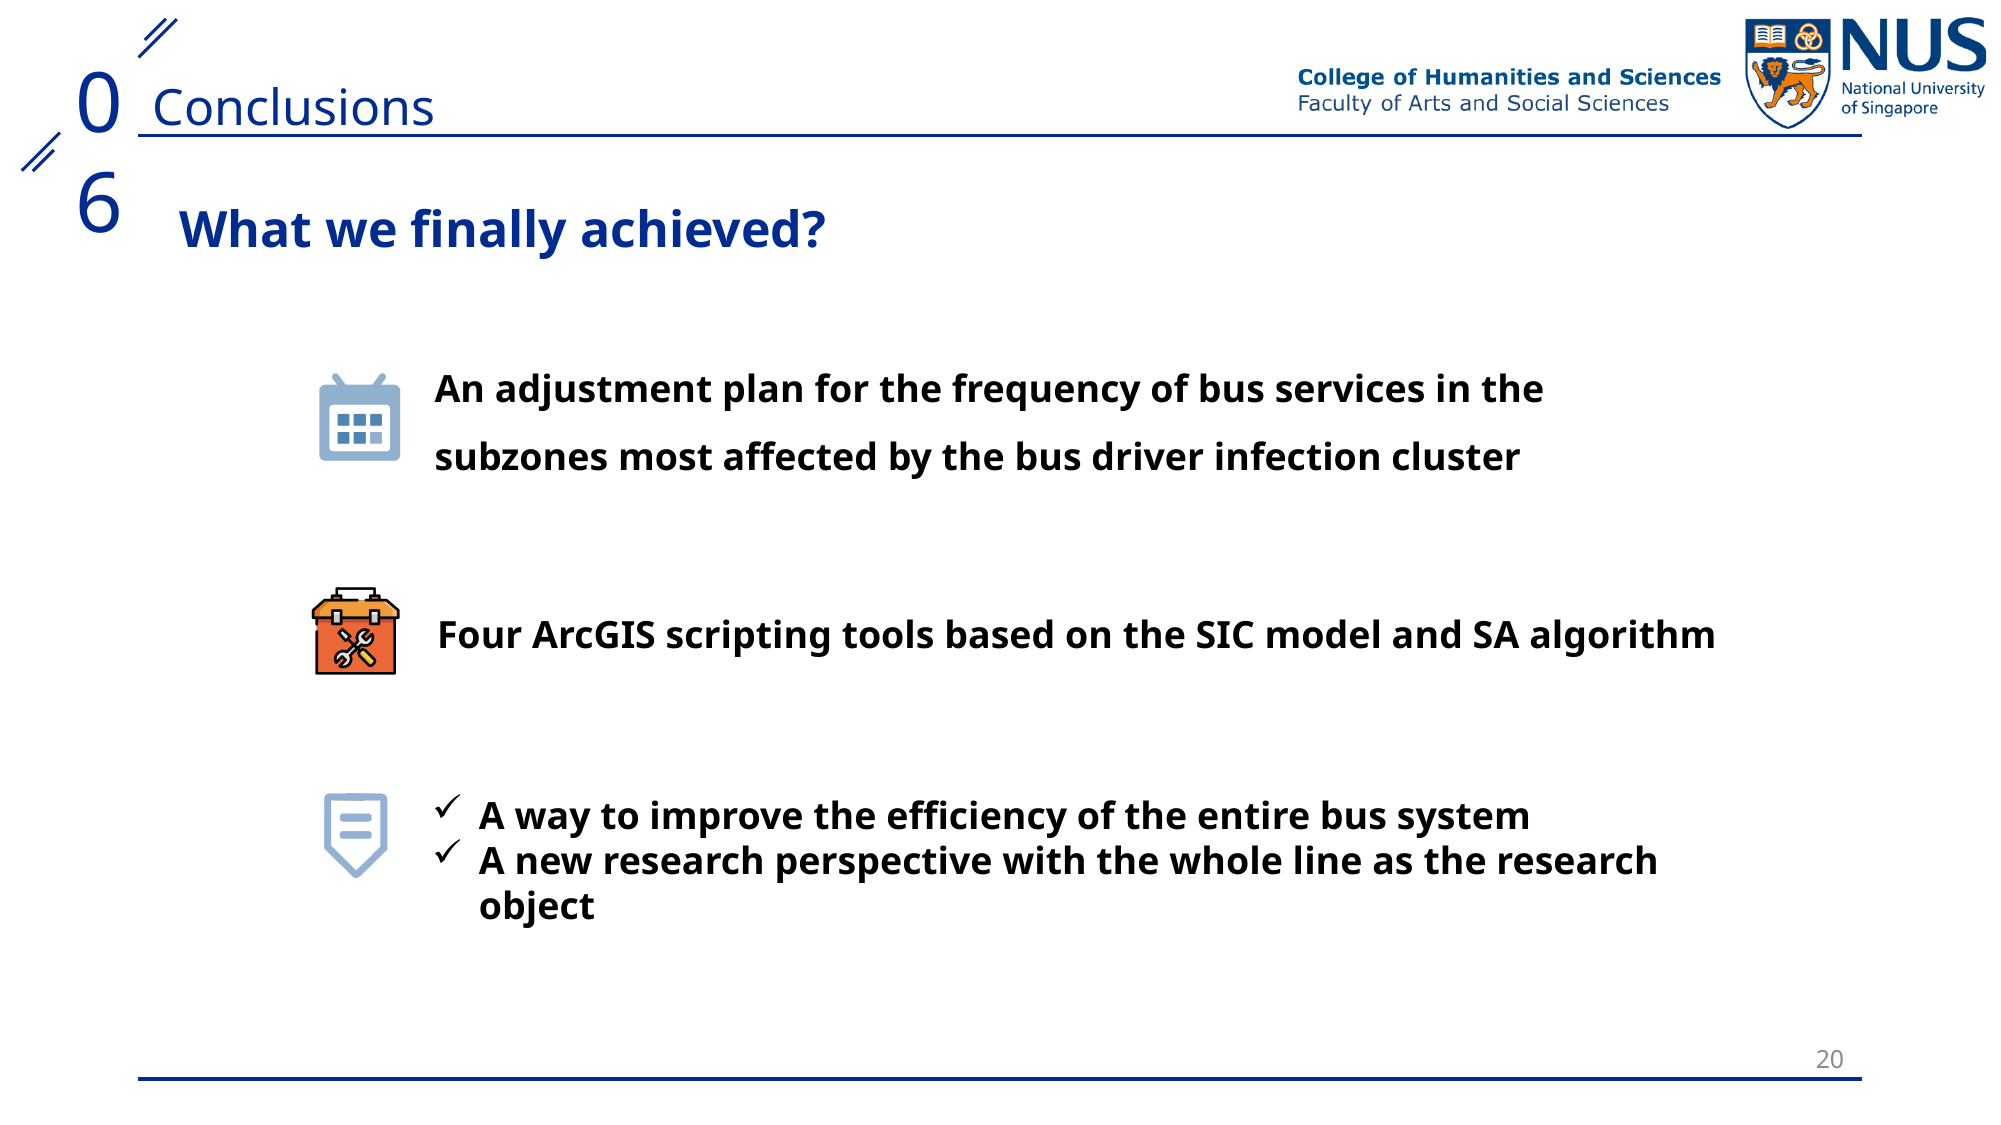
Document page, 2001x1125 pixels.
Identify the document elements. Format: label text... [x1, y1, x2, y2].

text_box Conclusions [138, 56, 702, 143]
picture [305, 784, 406, 884]
picture [305, 581, 406, 681]
text_box A way to improve the efficiency of the entire bus system A new research perspective with the whole line as the research object [417, 784, 1716, 935]
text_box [1284, 12, 1987, 130]
text_box An adjustment plan for the frequency of bus services in the subzones most affected by the bus driver infection cluster [419, 335, 1672, 485]
text_box Four ArcGIS scripting tools based on the SIC model and SA algorithm [422, 581, 1777, 664]
picture [309, 367, 410, 467]
text_box What we finally achieved? [164, 189, 853, 265]
text_box 20 [1409, 1030, 1860, 1091]
